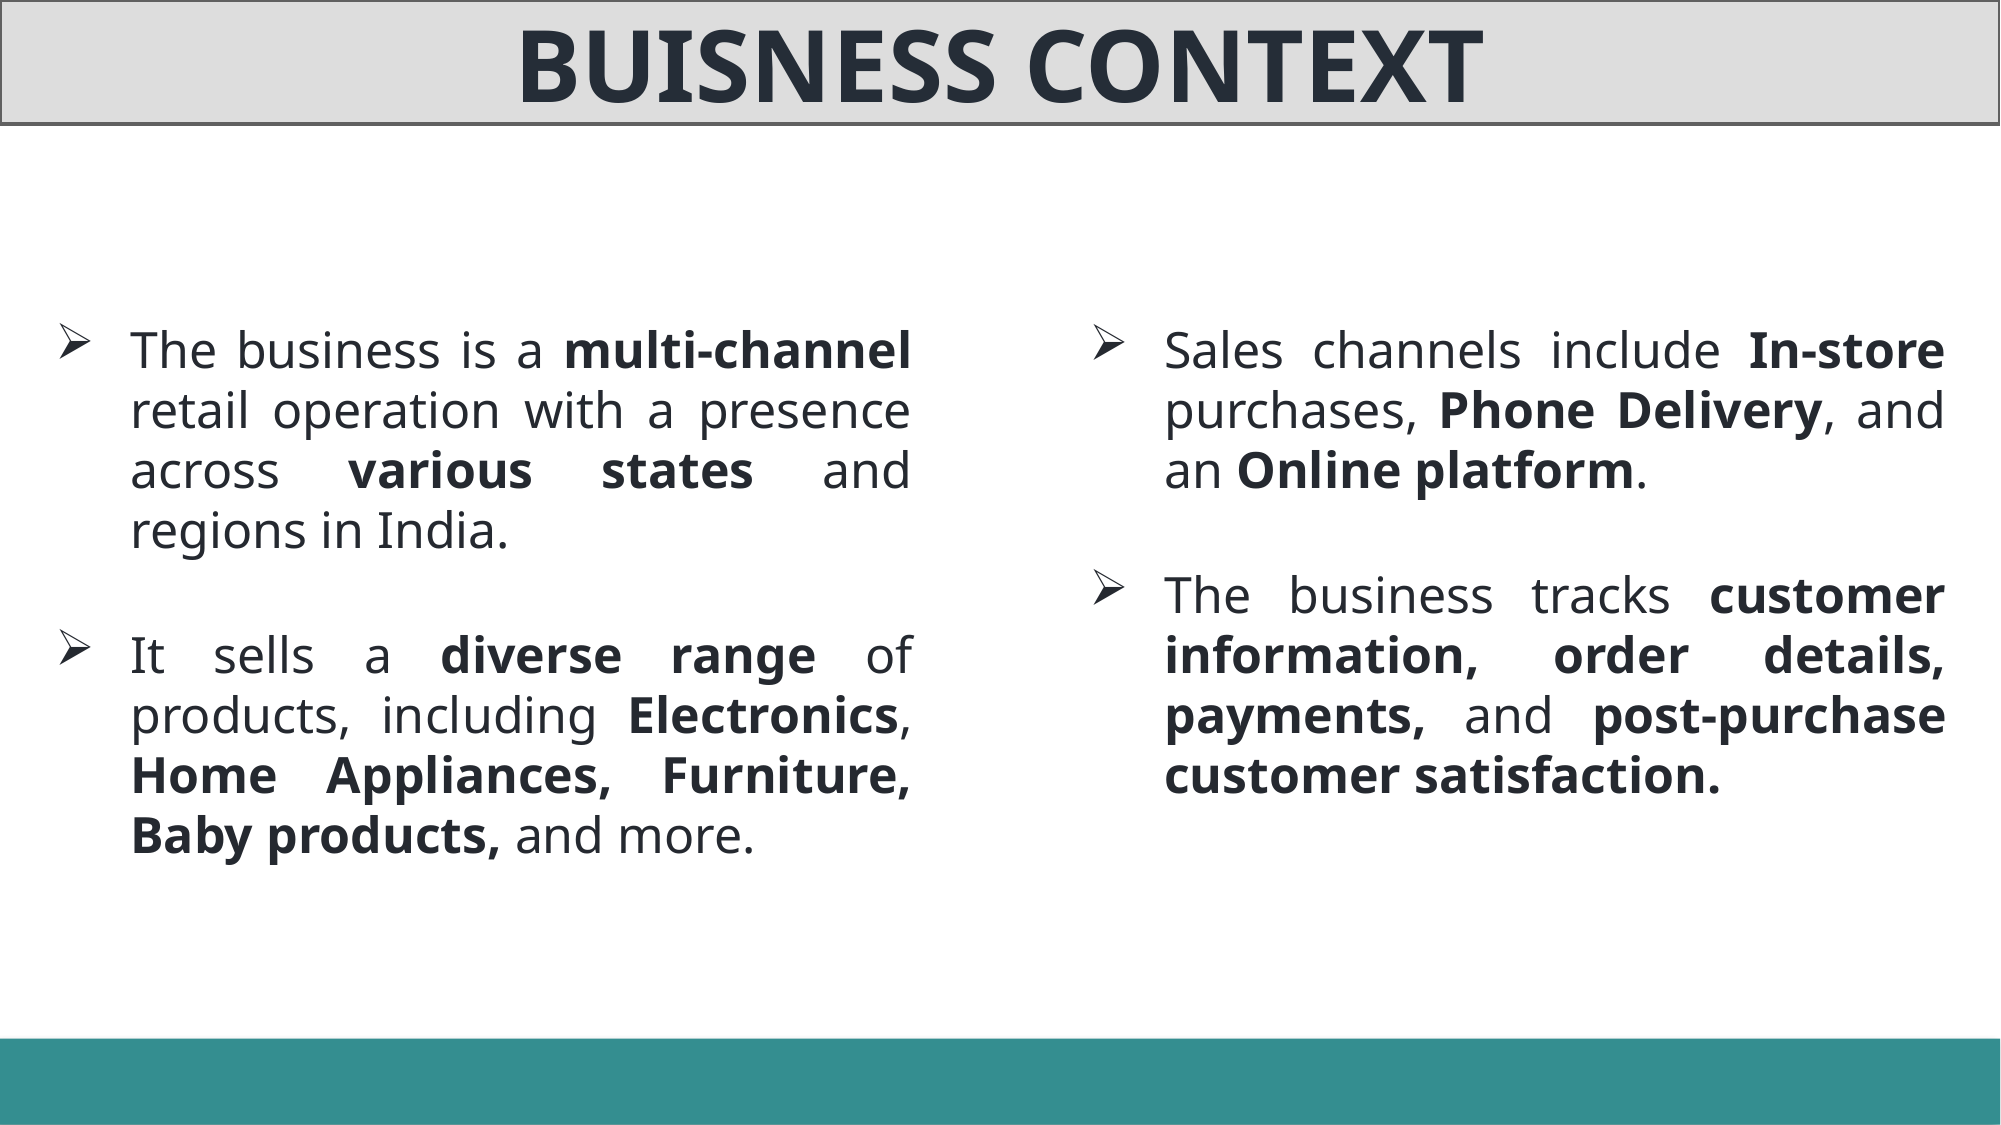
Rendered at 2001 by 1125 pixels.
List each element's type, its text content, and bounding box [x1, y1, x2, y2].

text_box BUISNESS CONTEXT [0, 0, 2000, 126]
text_box Sales channels include In-store purchases, Phone Delivery, and an Online platform. The business tracks customer information, order details, payments, and post-purchase customer satisfaction. [1087, 318, 1947, 804]
text_box The business is a multi-channel retail operation with a presence across various states and regions in India. It sells a diverse range of products, including Electronics, Home Appliances, Furniture, Baby products, and more. [53, 318, 913, 864]
